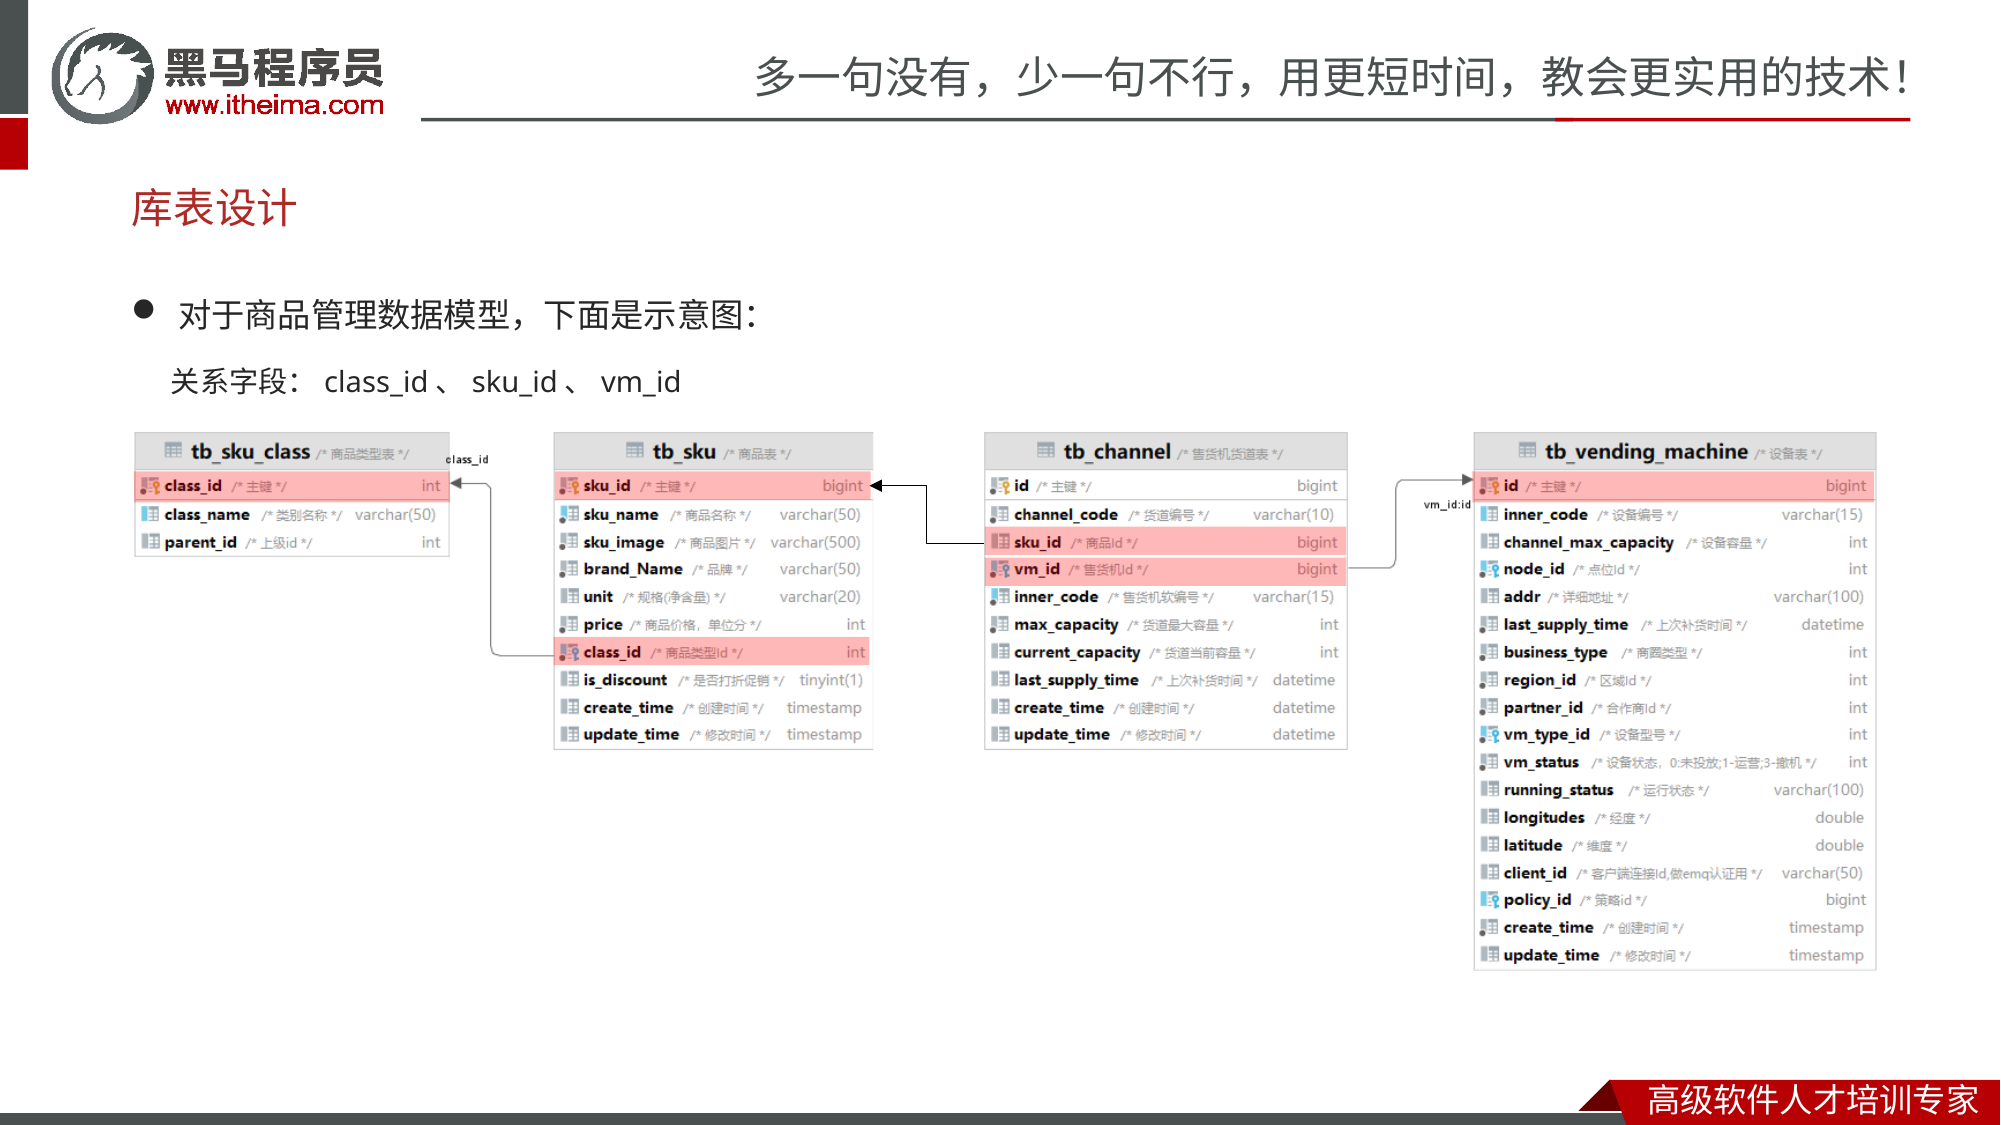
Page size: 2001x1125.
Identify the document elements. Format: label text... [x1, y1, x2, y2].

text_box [869, 485, 985, 544]
title 库表设计 [116, 164, 1872, 250]
picture [50, 26, 384, 125]
list 对于商品管理数据模型，下面是示意图： 关系字段：class_id、sku_id、vm_id [116, 266, 1978, 428]
picture [122, 409, 1894, 986]
